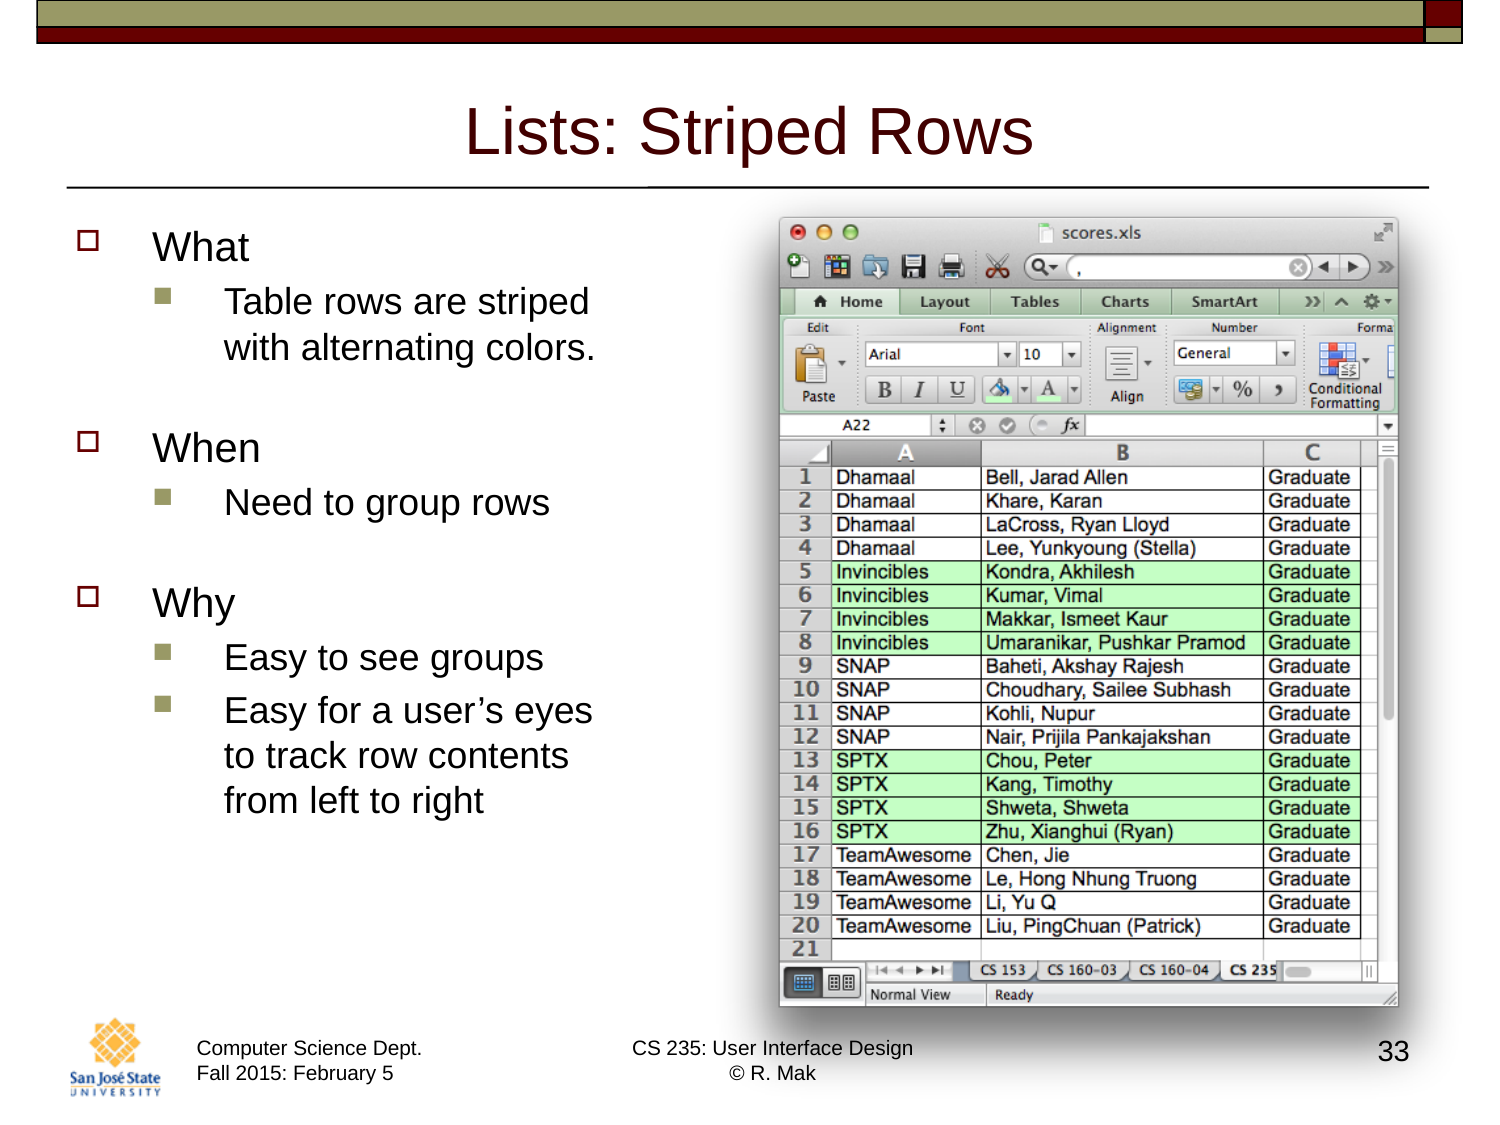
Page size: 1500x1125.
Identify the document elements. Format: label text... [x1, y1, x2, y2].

picture [60, 1013, 166, 1112]
title Lists: Striped Rows [75, 67, 1425, 175]
picture [704, 172, 1473, 1111]
list What Table rows are striped with alternating colors. When Need to group rows Why Easy to see groups Easy for a user’s eyes to track row contents from left to right [60, 212, 675, 1013]
